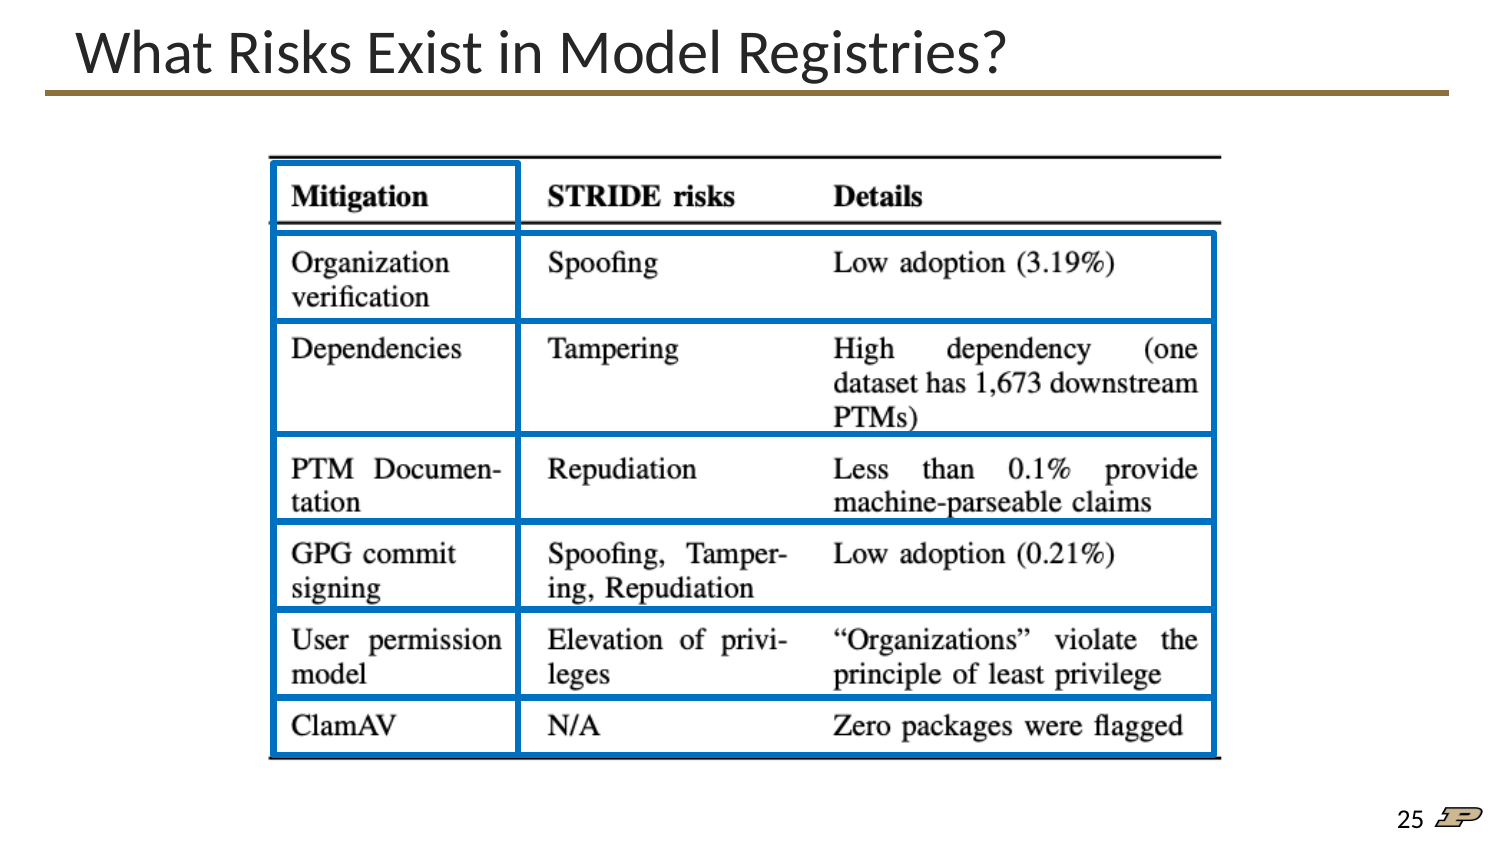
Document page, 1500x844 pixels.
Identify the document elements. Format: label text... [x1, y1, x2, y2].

picture [1459, 807, 1483, 827]
text_box 25 [1368, 785, 1463, 844]
title What Risks Exist in Model Registries? [43, 12, 1368, 96]
picture [260, 139, 1240, 767]
